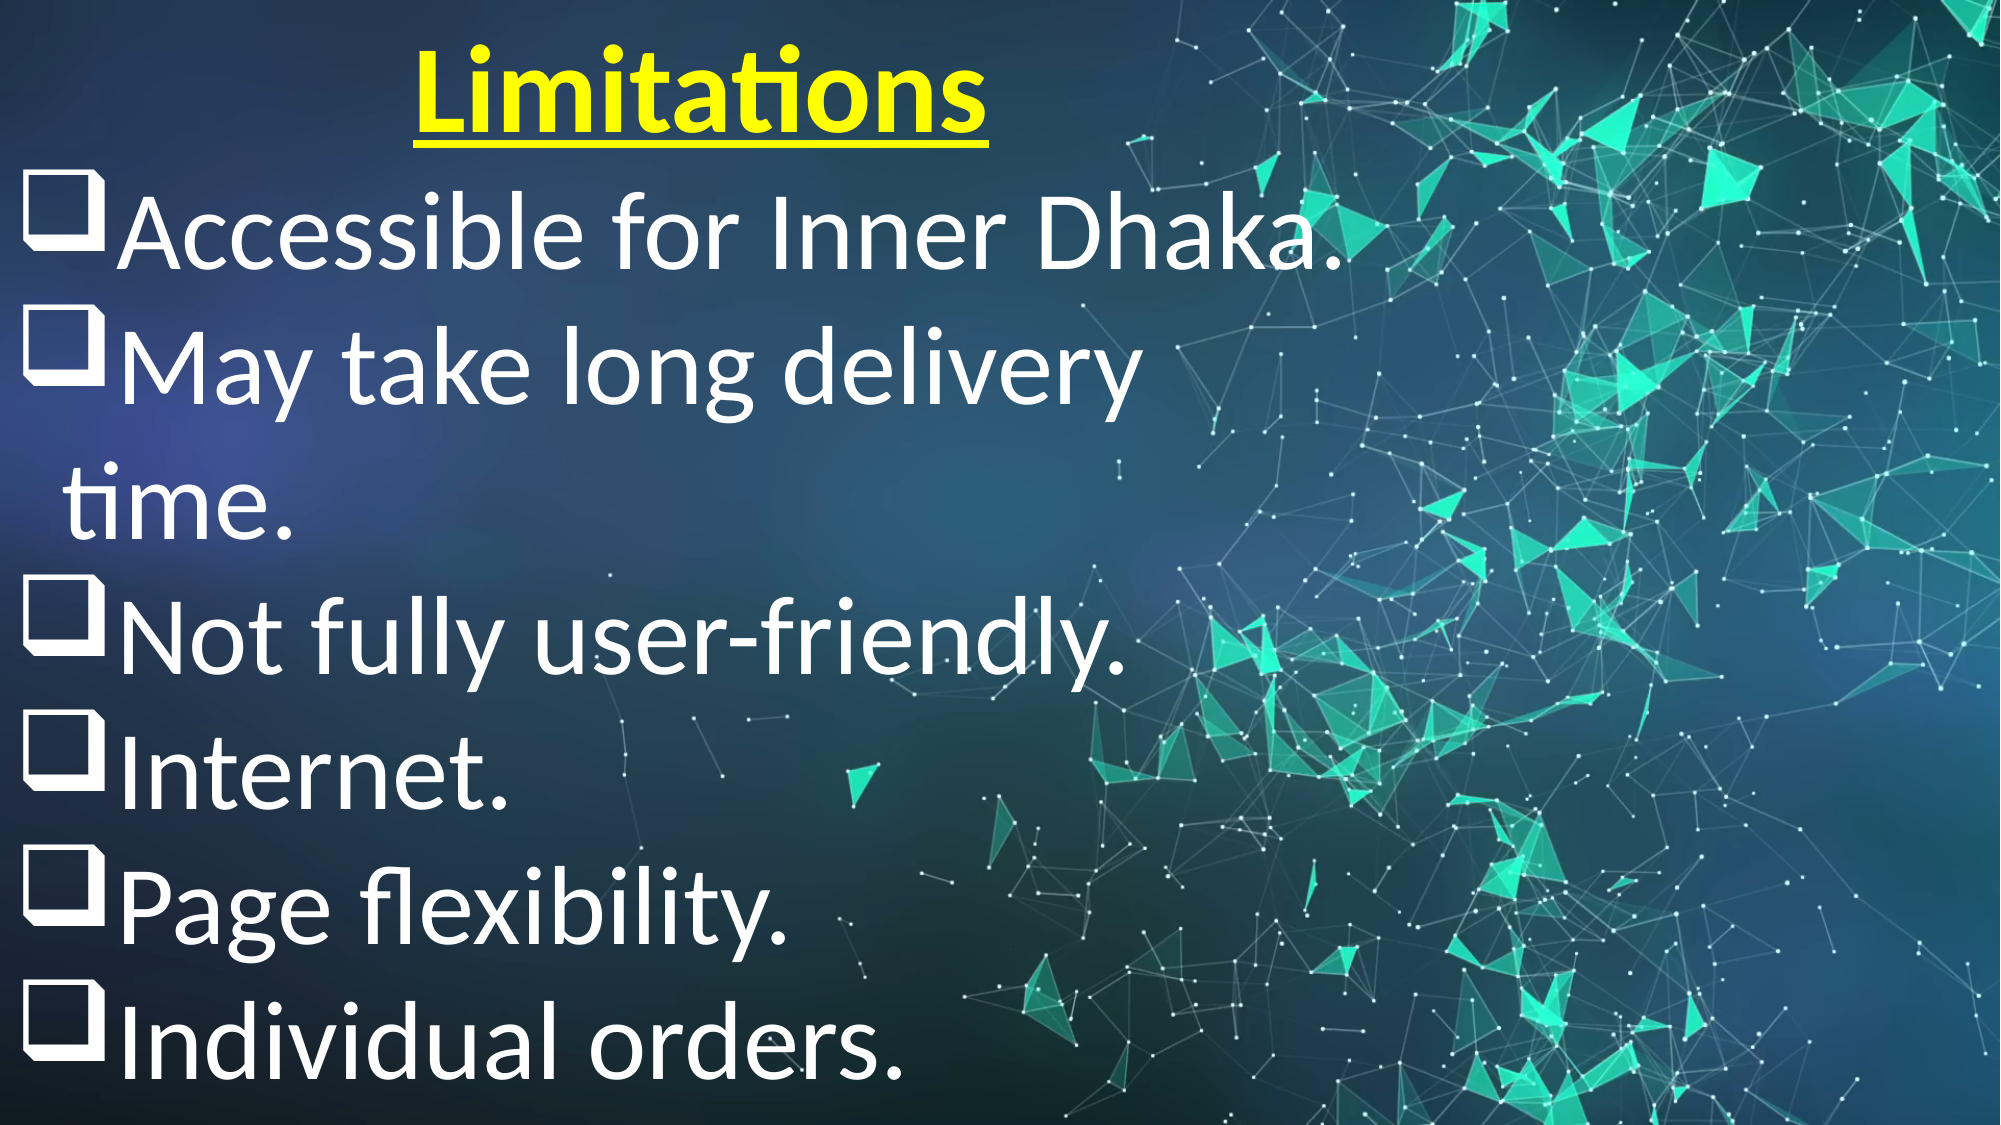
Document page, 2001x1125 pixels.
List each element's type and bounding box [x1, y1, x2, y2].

text_box [0, 0, 2000, 1125]
